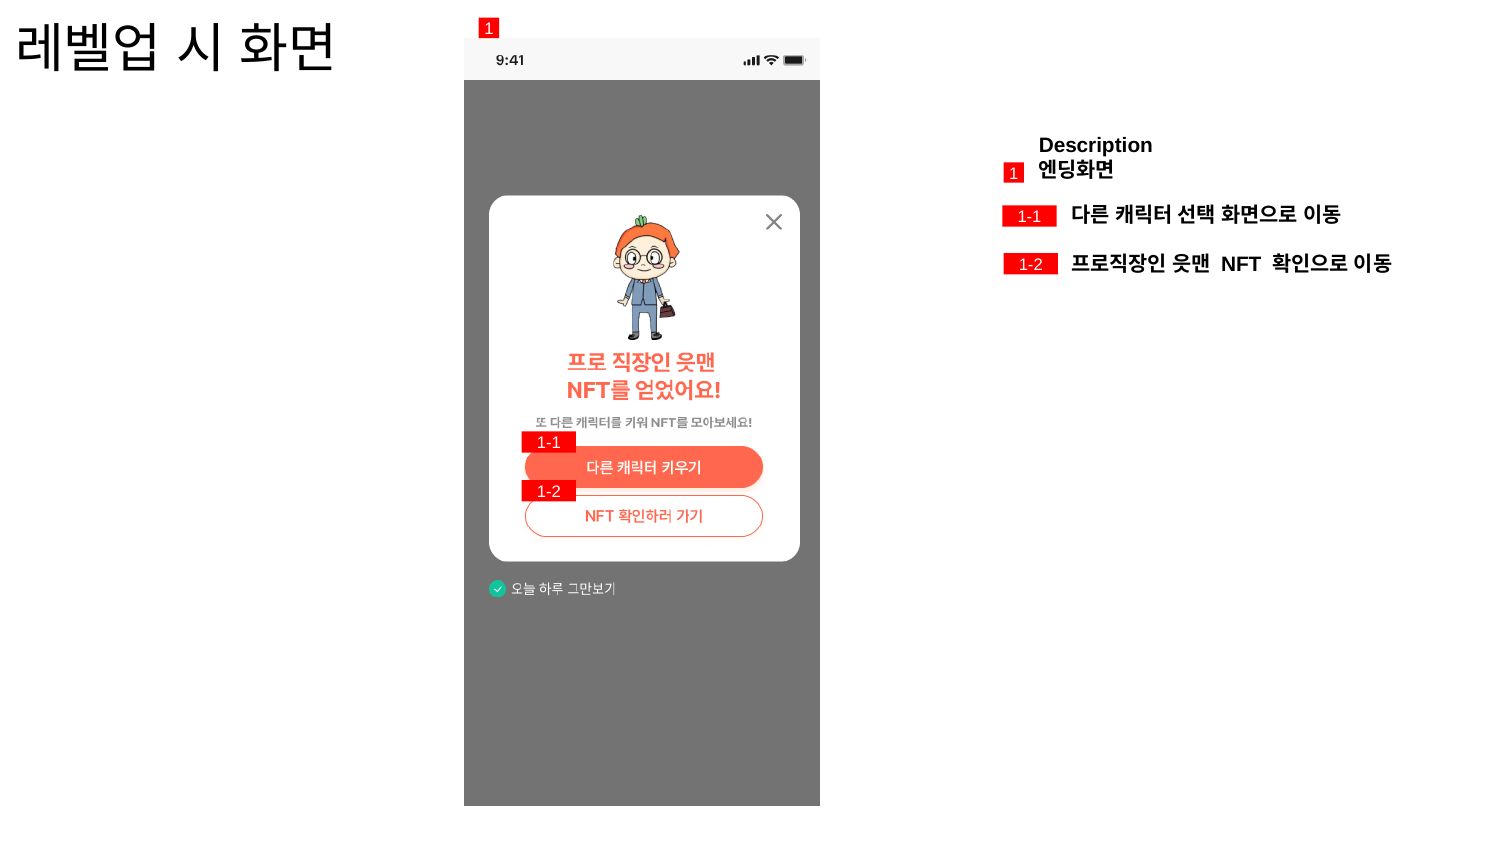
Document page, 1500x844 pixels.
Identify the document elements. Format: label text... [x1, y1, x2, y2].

text_box 1-1 [1000, 203, 1056, 229]
text_box 다른 캐릭터 선택 화면으로 이동 [1056, 193, 1500, 234]
picture [464, 37, 820, 806]
text_box Description 엔딩화면 [1024, 123, 1500, 189]
title 레벨업 시 화면 [0, 0, 1398, 94]
text_box 1 [477, 16, 501, 36]
text_box 1-2 [1001, 251, 1056, 276]
text_box 1 [1002, 160, 1026, 185]
text_box 프로직장인 읏맨 NFT 확인으로 이동 [1056, 243, 1500, 284]
